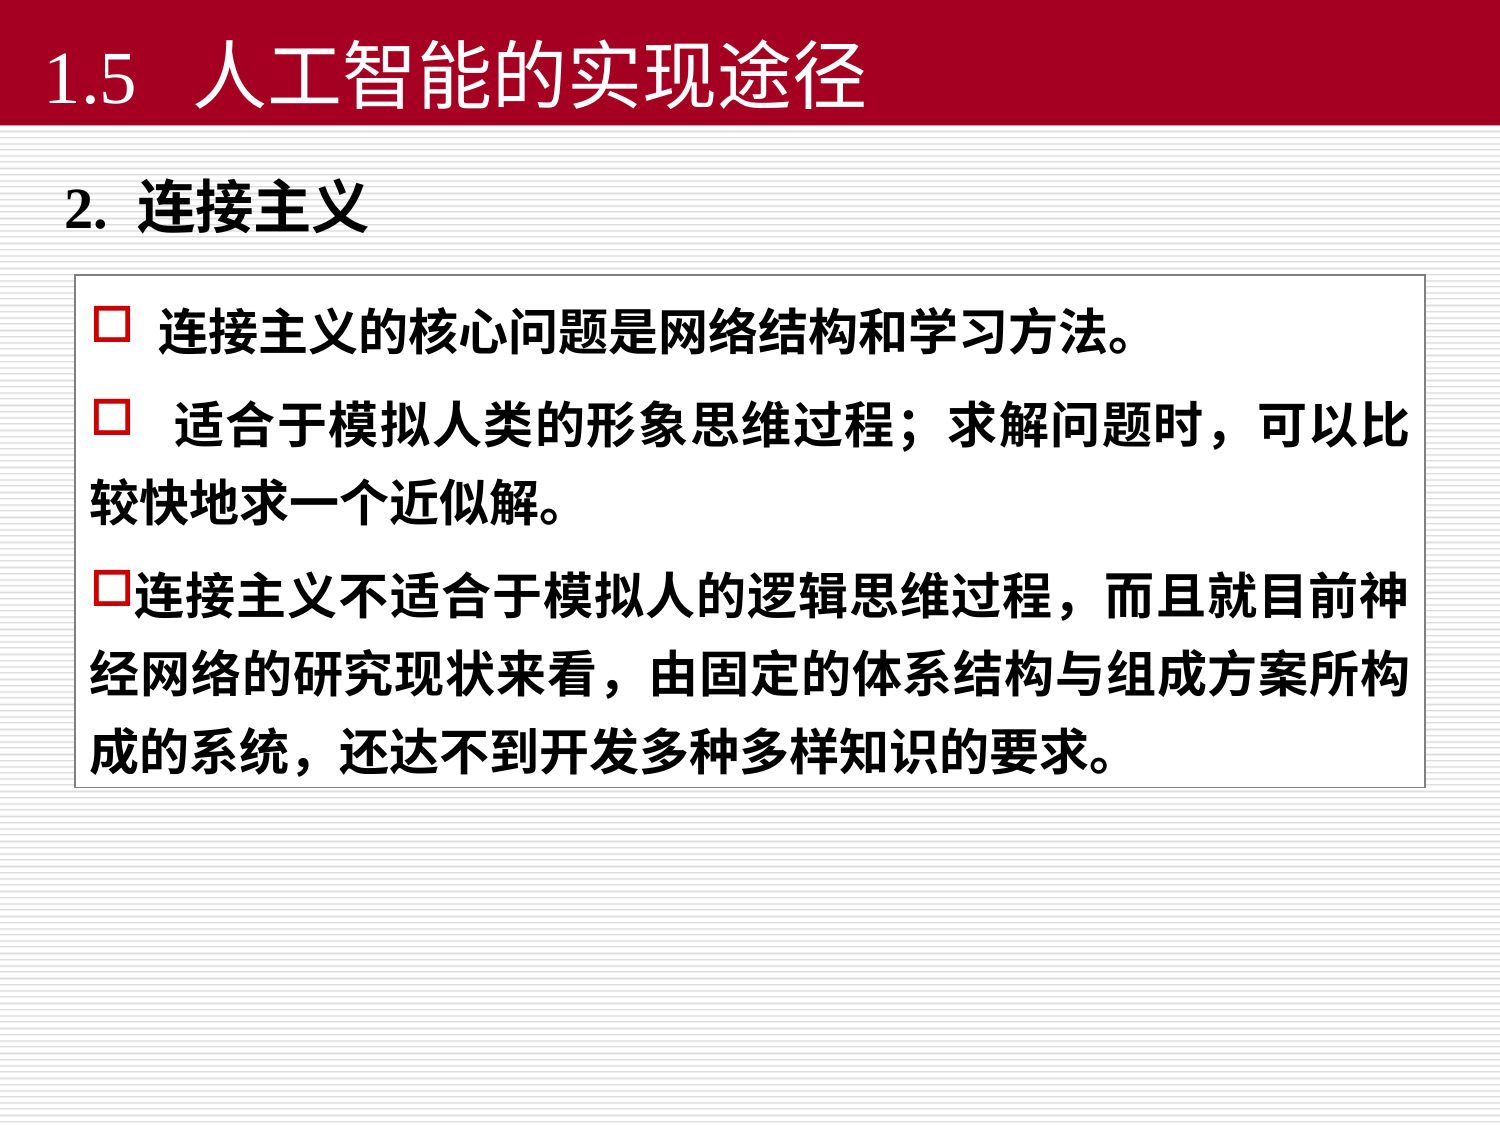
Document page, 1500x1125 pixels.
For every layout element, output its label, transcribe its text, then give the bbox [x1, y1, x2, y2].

text_box 1.5 人工智能的实现途径 [0, 0, 1500, 126]
slide_number [1137, 1062, 1463, 1122]
picture [0, 126, 1500, 1125]
text_box 2. 连接主义 [50, 162, 1468, 1049]
